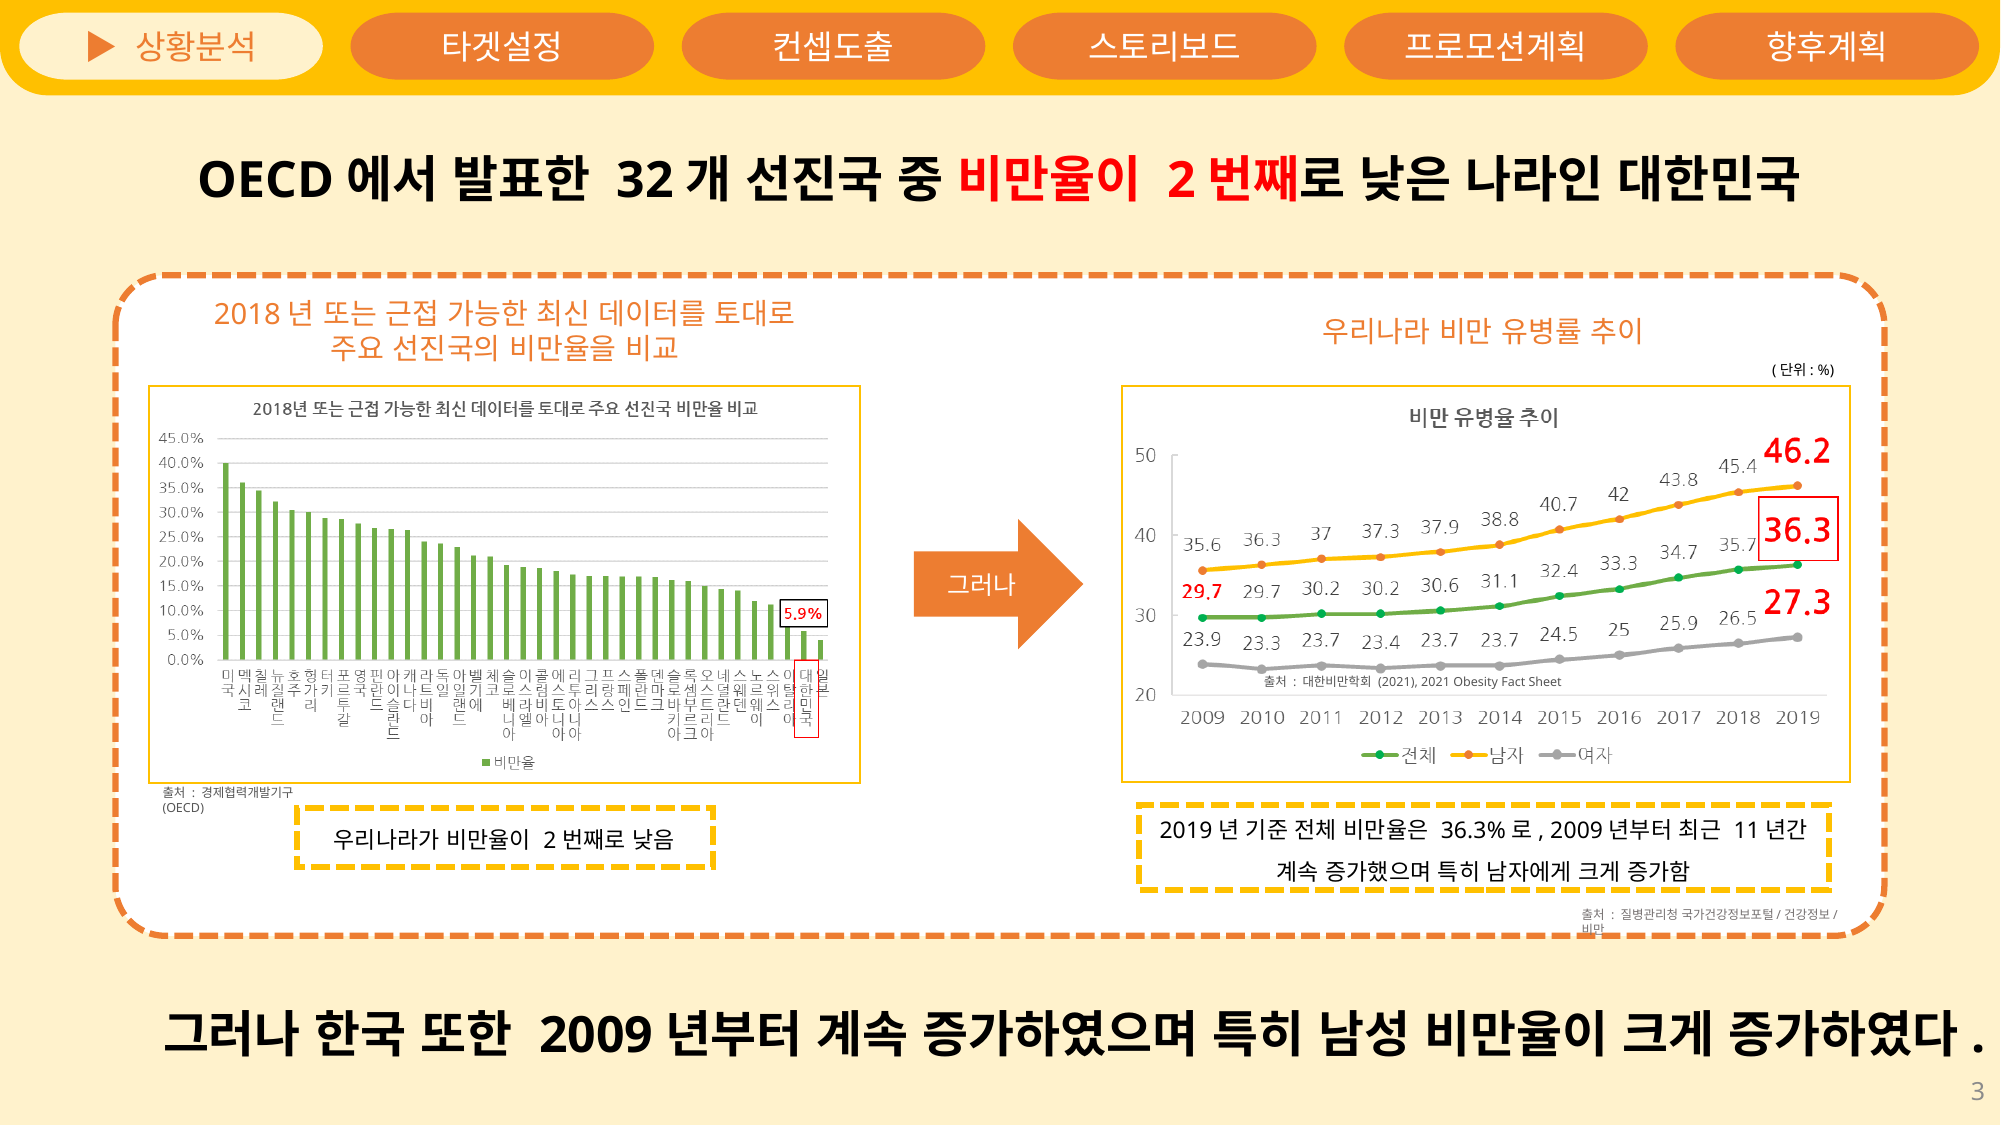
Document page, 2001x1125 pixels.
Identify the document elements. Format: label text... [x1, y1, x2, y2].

text_box 우리나라가 비만율이 2번째로 낮음 [295, 818, 714, 861]
text_box 2018년 또는 근접 가능한 최신 데이터를 토대로 주요 선진국의 비만율을 비교 [186, 288, 824, 373]
picture [1122, 388, 1846, 781]
text_box 그러나 [912, 516, 1085, 652]
text_box 우리나라 비만 유병률 추이 [1215, 305, 1753, 356]
picture [149, 386, 861, 783]
text_box OECD에서 발표한 32개 선진국 중 비만율이 2번째로 낮은 나라인 대한민국 [0, 140, 2000, 215]
text_box 2019년 기준 전체 비만율은 36.3%로, 2009년부터 최근 11년간 계속 증가했으며 특히 남자에게 크게 증가함 [1141, 795, 1827, 893]
text_box 출처 : 경제협력개발기구(OECD) [147, 777, 346, 823]
text_box (단위: %) [1757, 353, 1849, 386]
text_box 그러나 한국 또한 2009년부터 계속 증가하였으며 특히 남성 비만율이 크게 증가하였다. [0, 994, 2000, 1070]
slide_number 3 [1550, 1062, 2000, 1123]
text_box [1121, 385, 1851, 783]
text_box [296, 861, 714, 868]
text_box [346, 807, 714, 818]
text_box [114, 274, 1886, 937]
text_box 출처 : 질병관리청 국가건강정보포털/건강정보/비만 [1566, 899, 1869, 945]
